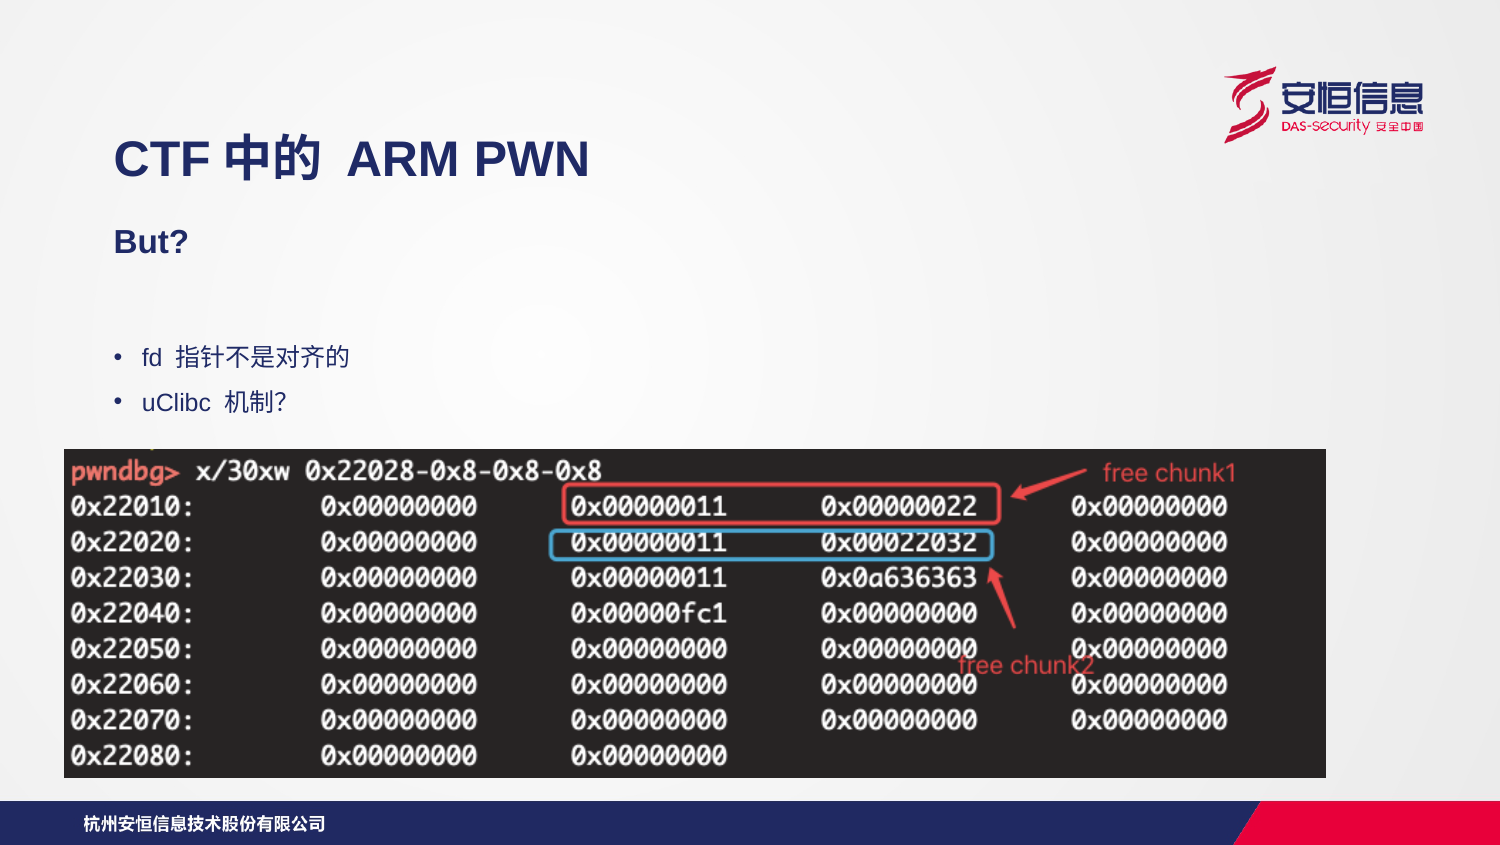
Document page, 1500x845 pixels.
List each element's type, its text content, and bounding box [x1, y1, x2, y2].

picture [0, 0, 1500, 845]
text_box But? [98, 213, 791, 268]
text_box CTF中的 ARM PWN [98, 118, 791, 194]
text_box fd 指针不是对齐的 uClibc 机制？ [98, 319, 1266, 424]
